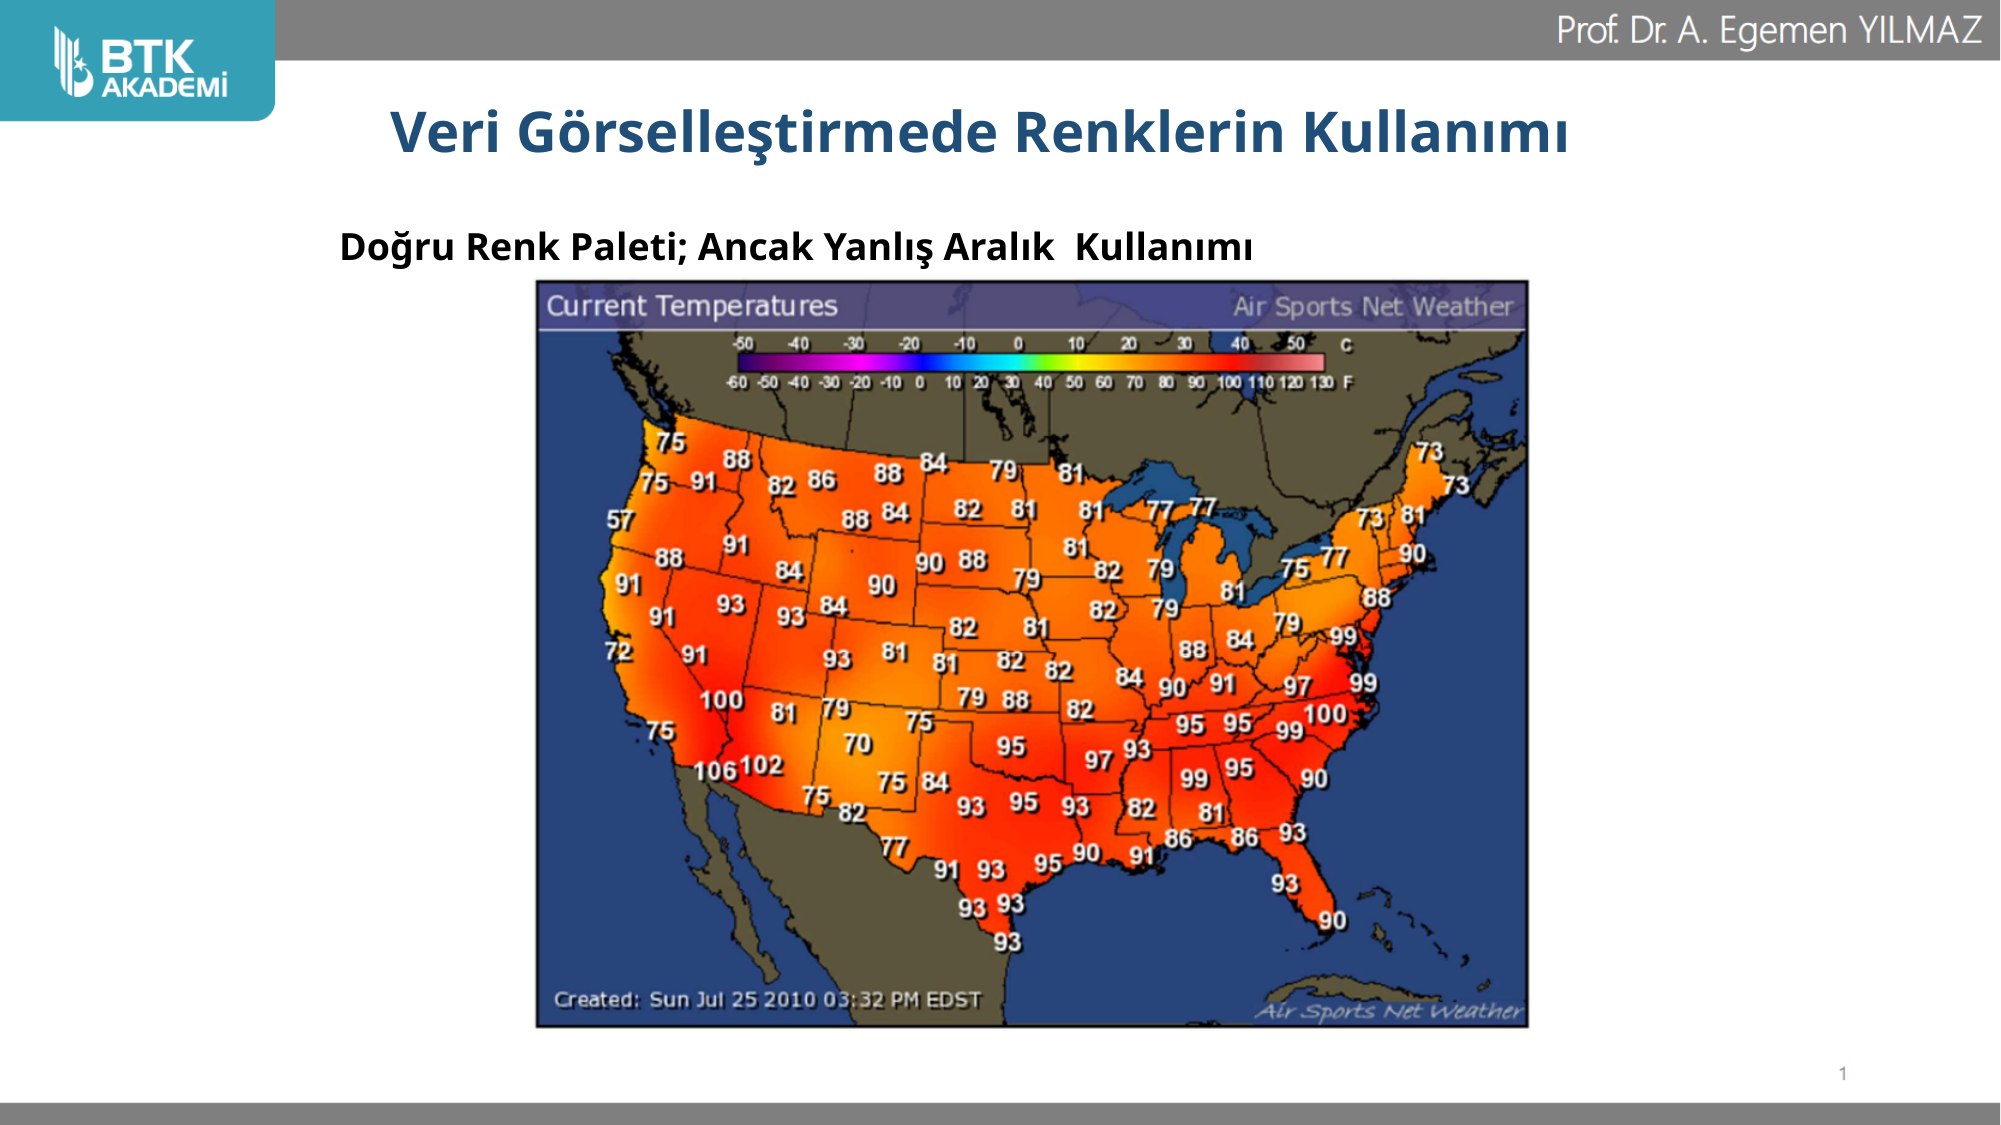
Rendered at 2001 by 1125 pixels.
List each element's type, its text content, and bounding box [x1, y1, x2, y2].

slide_number 29 [1325, 1042, 1863, 1103]
title Veri Görselleştirmede Renklerin Kullanımı [99, 0, 1863, 172]
text_box Doğru Renk Paleti; Ancak Yanlış Aralık Kullanımı [324, 215, 1370, 276]
picture [0, 0, 2001, 1125]
